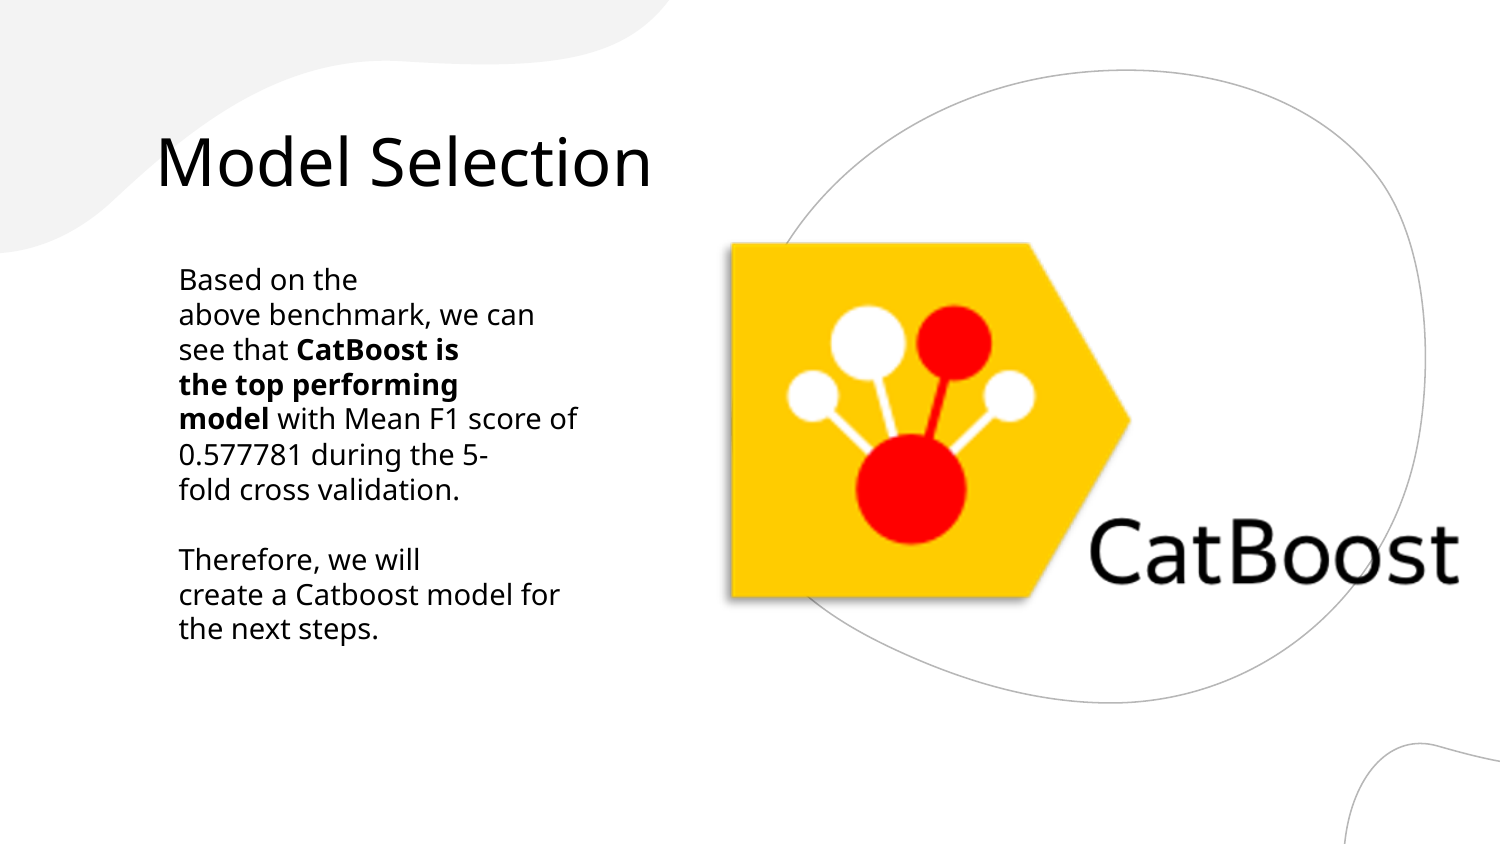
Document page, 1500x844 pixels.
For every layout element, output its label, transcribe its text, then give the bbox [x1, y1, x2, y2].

text_box [817, 70, 1426, 507]
text_box [0, 0, 670, 254]
text_box [918, 606, 1336, 703]
picture [694, 204, 1469, 652]
text_box Based on the above benchmark, we can see that CatBoost is the top performing model with Mean F1 score of 0.577781 during the 5-fold cross validation. ​ ​ Therefore, we will create a Catboost model for the next steps.​ ​ [163, 253, 624, 689]
text_box [1344, 743, 1500, 844]
title Model Selection [140, 131, 672, 188]
